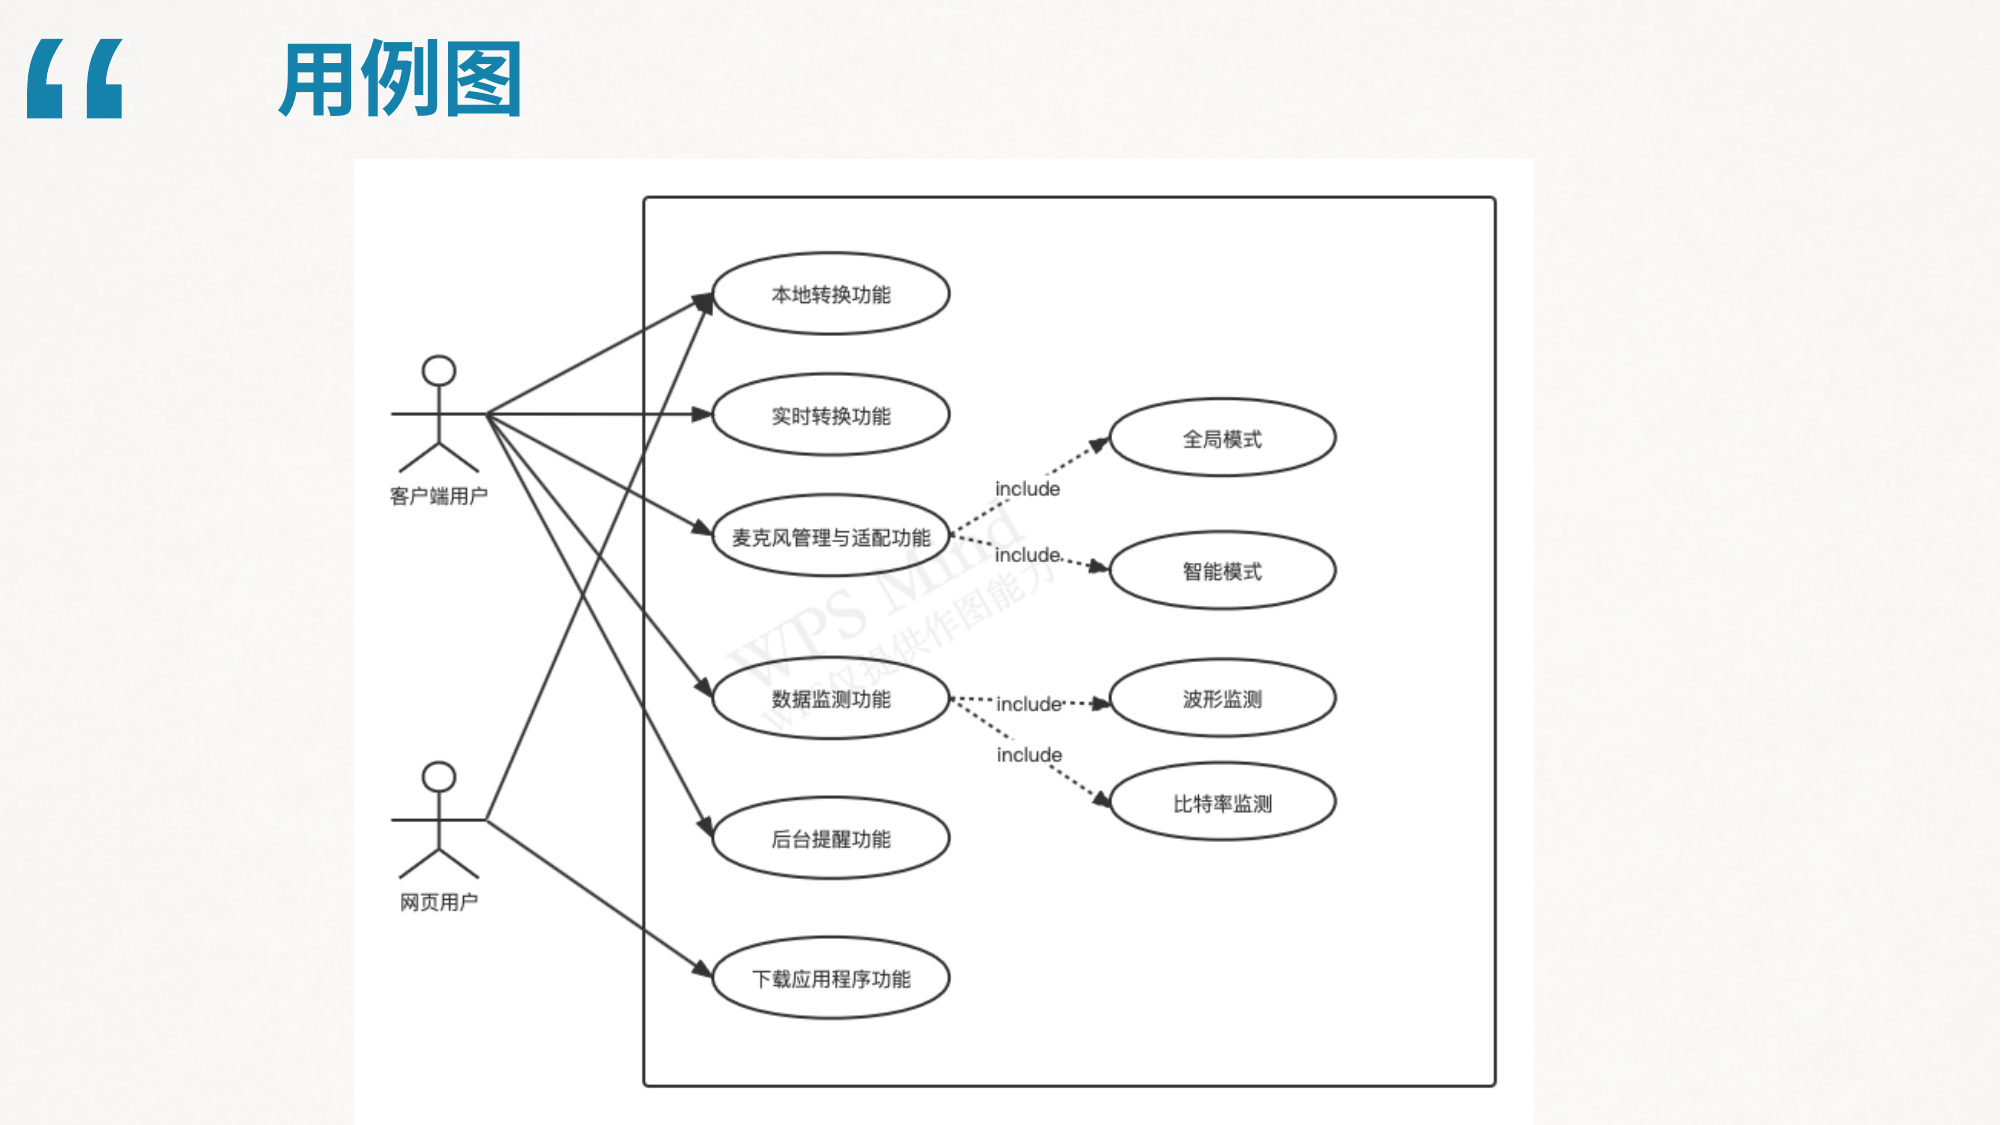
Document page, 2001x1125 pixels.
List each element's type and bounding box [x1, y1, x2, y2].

text_box [27, 18, 728, 135]
picture [353, 159, 1534, 1125]
